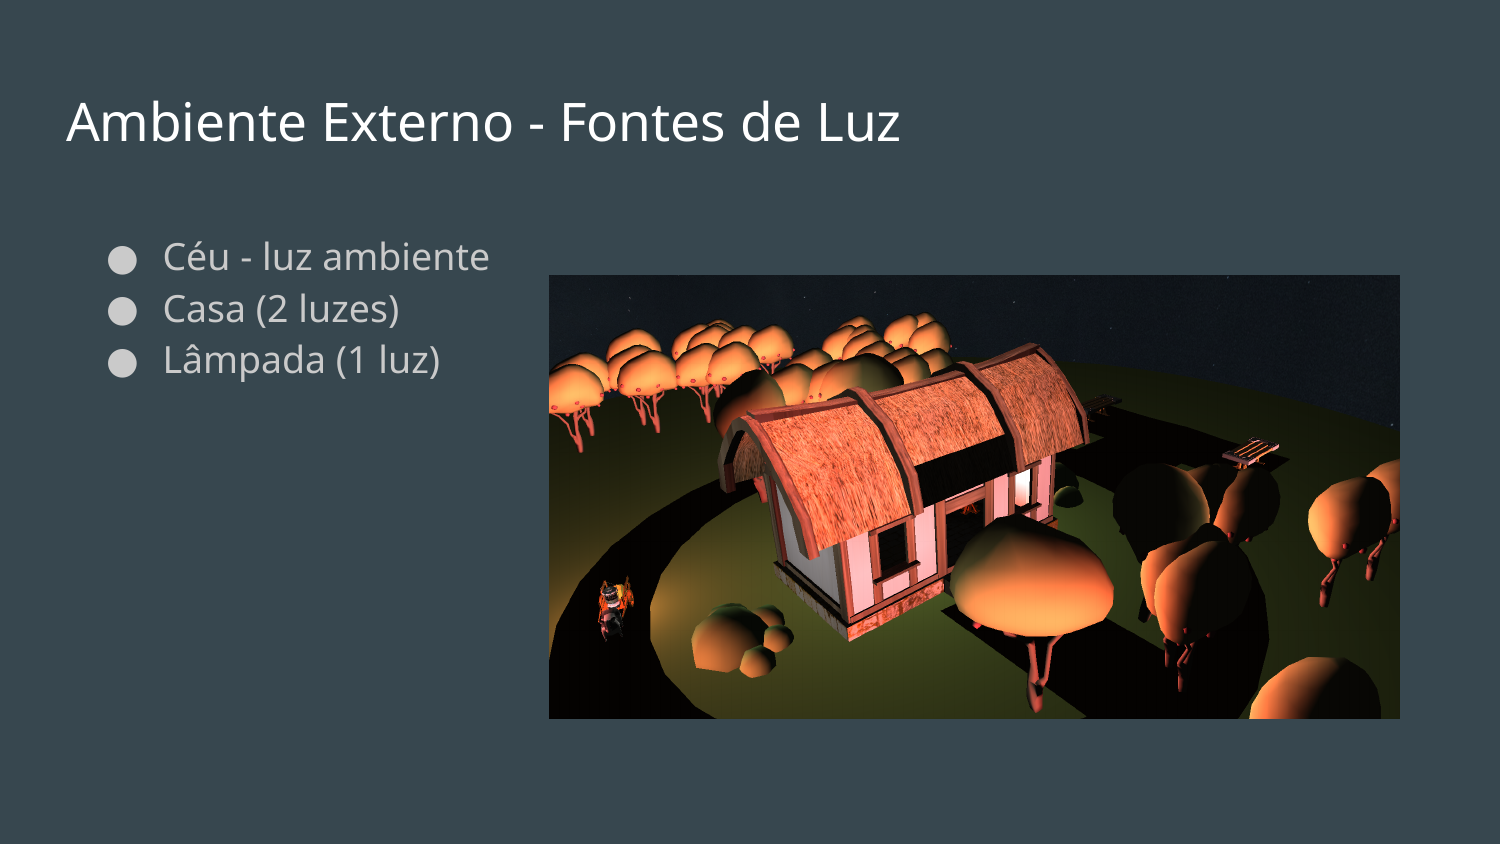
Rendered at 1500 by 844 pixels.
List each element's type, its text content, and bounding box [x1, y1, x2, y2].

title Ambiente Externo - Fontes de Luz [51, 72, 1449, 167]
list Céu - luz ambiente Casa (2 luzes) Lâmpada (1 luz) [72, 211, 637, 459]
picture [548, 275, 1400, 719]
